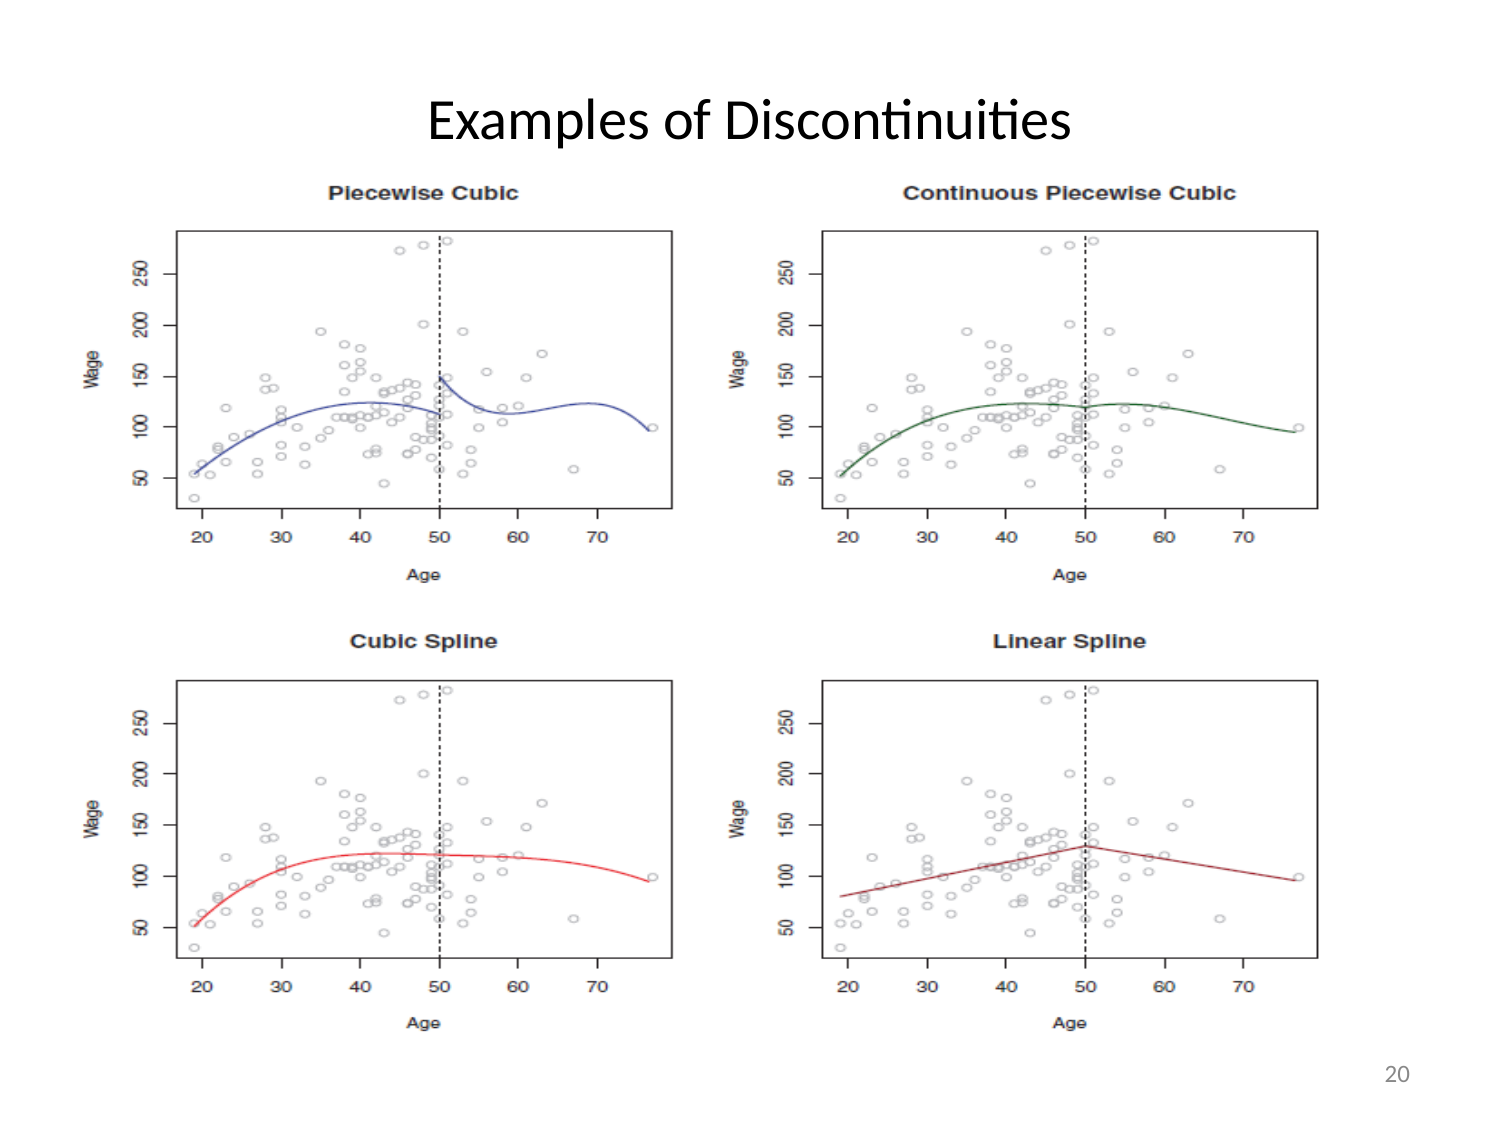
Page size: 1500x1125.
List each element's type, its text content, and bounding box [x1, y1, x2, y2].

picture [24, 163, 1483, 1045]
slide_number 20 [1074, 1053, 1425, 1103]
title Examples of Discontinuities [75, 45, 1425, 162]
